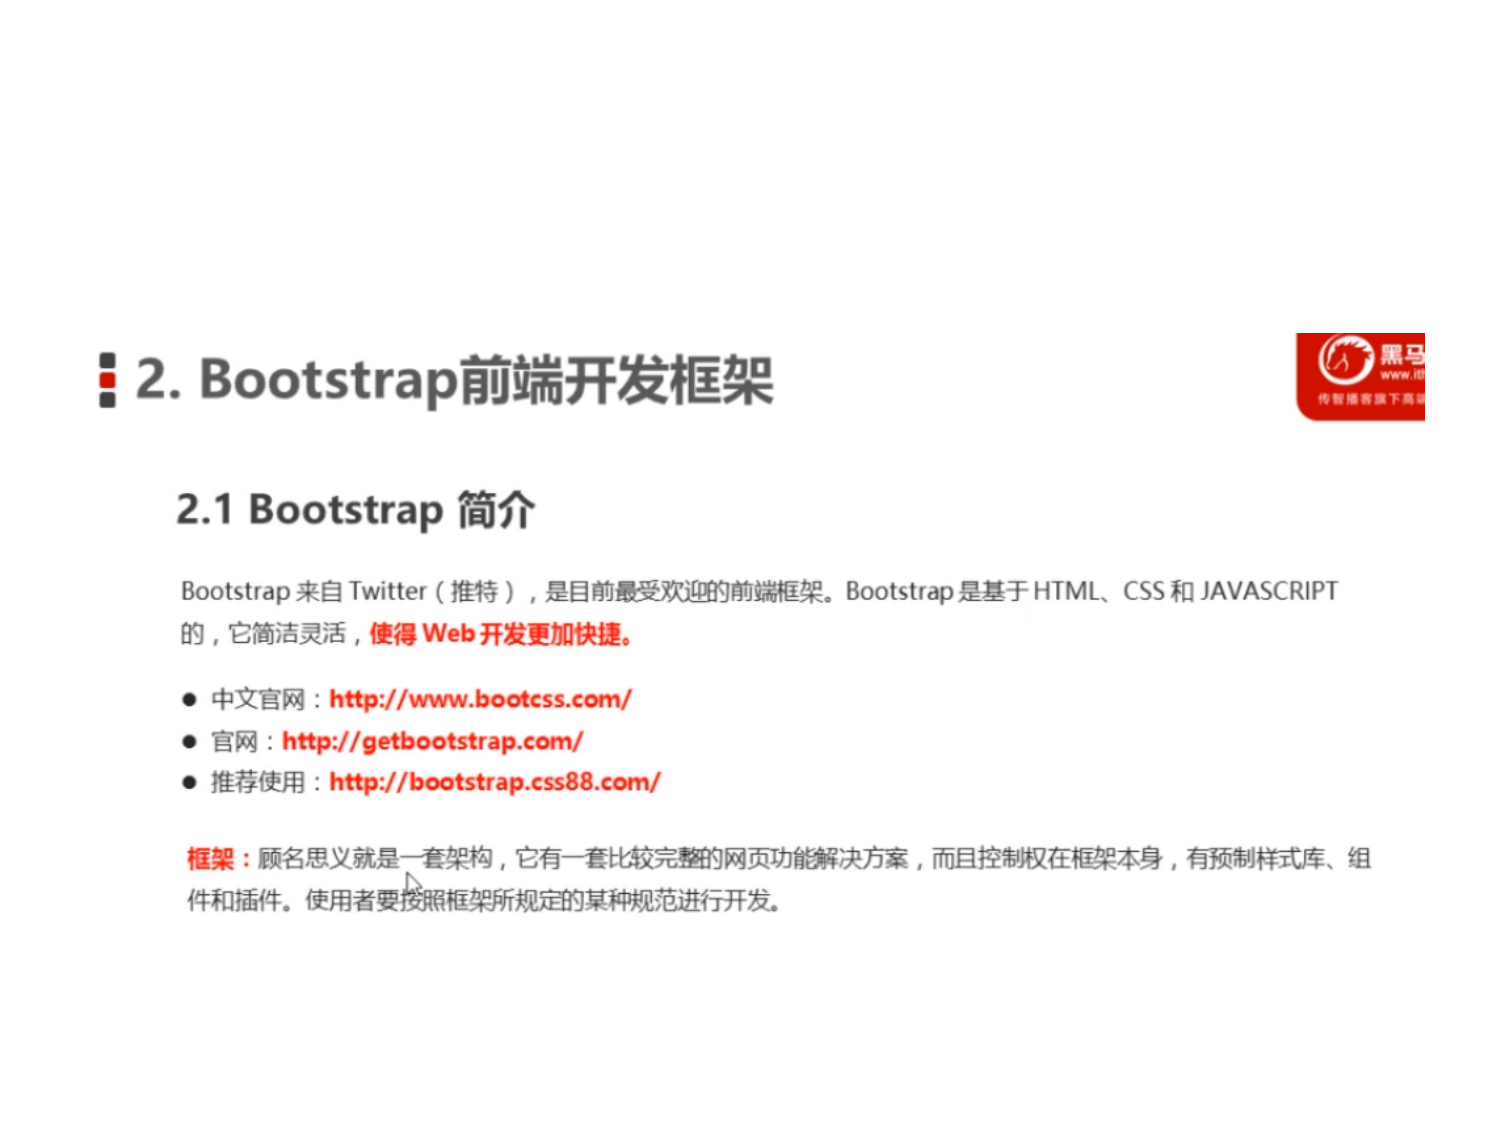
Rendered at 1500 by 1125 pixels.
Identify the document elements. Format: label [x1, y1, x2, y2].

list [74, 333, 1426, 935]
